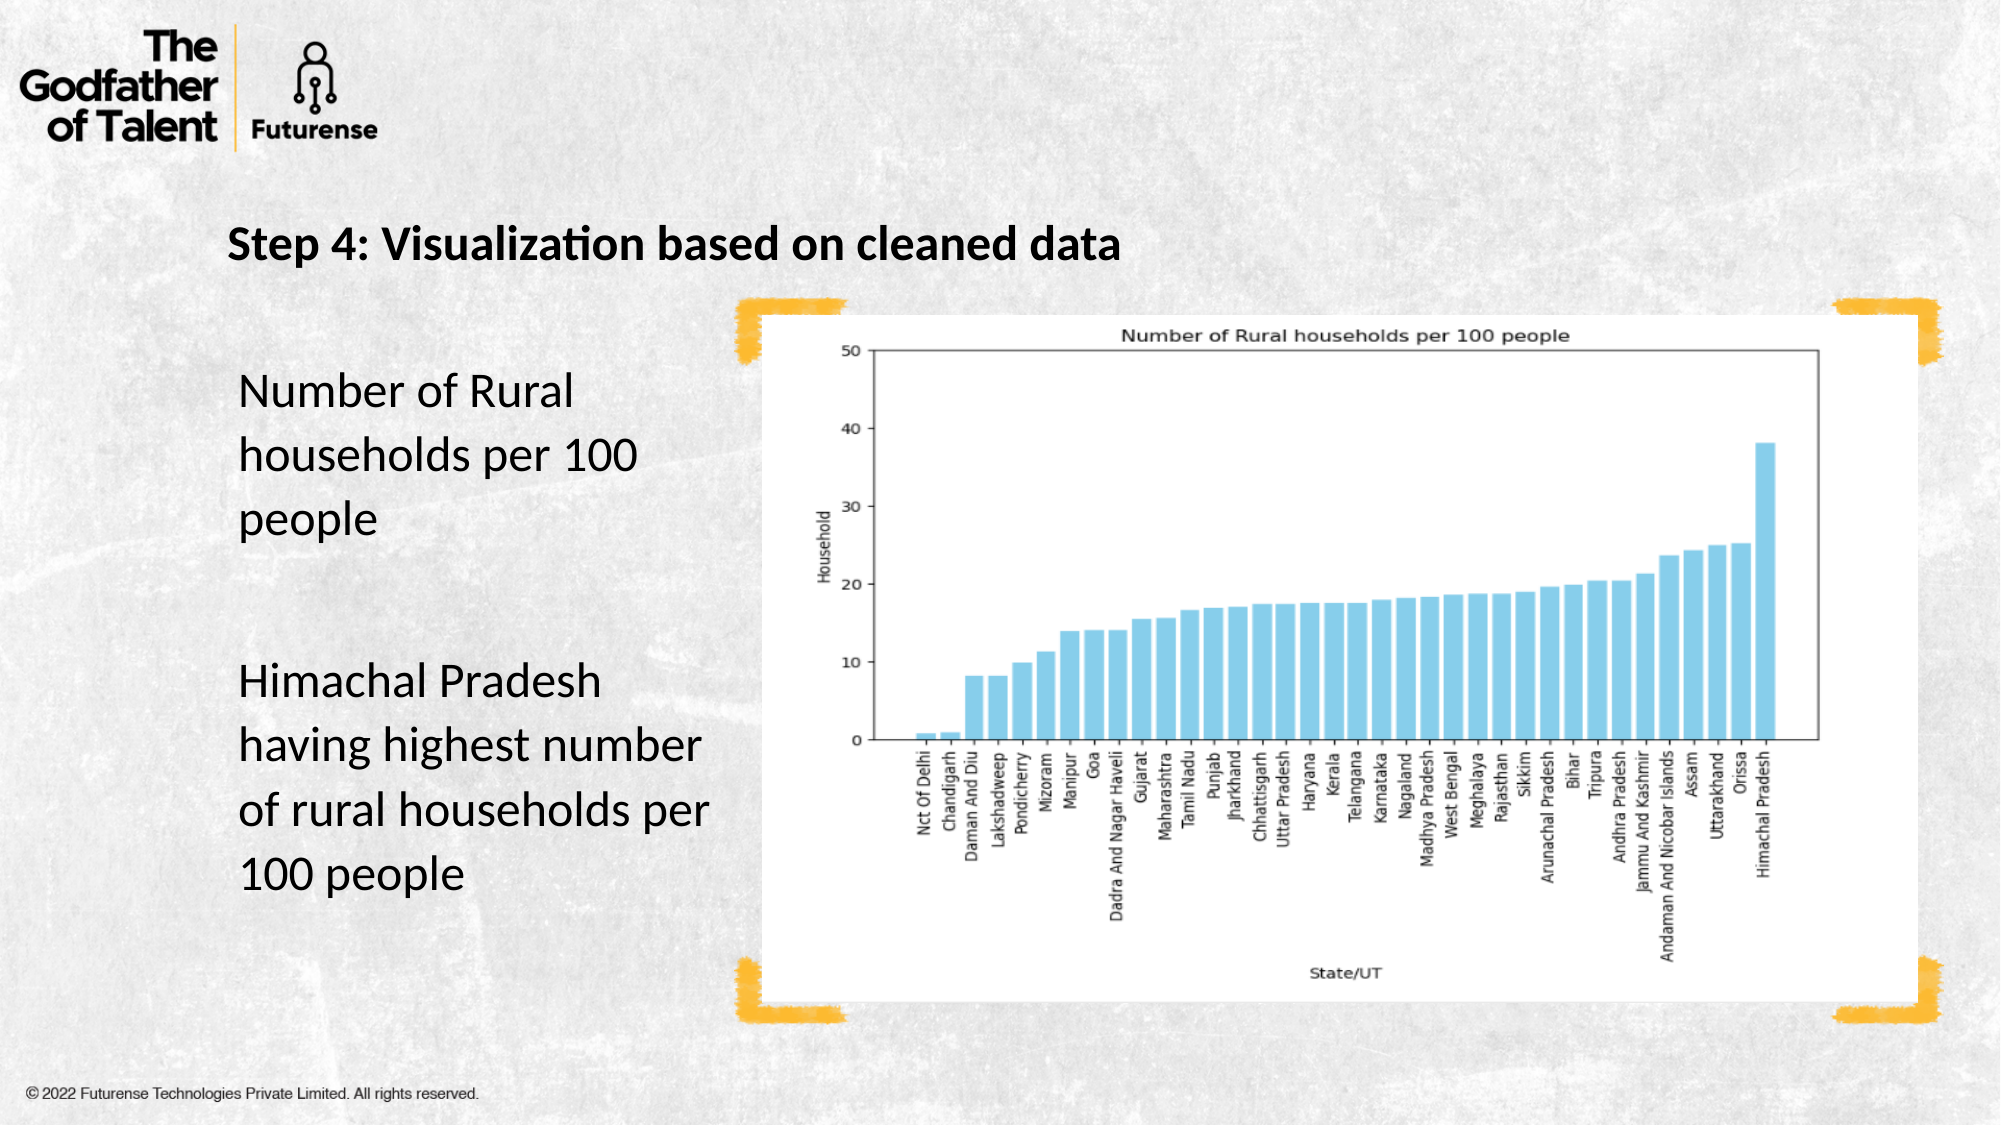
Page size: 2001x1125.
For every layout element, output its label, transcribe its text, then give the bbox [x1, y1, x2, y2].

text_box Number of Rural households per 100 people Himachal Pradesh having highest number of rural households per 100 people [223, 345, 732, 908]
text_box Step 4: Visualization based on cleaned data [212, 198, 1542, 278]
picture [0, 0, 2001, 1125]
